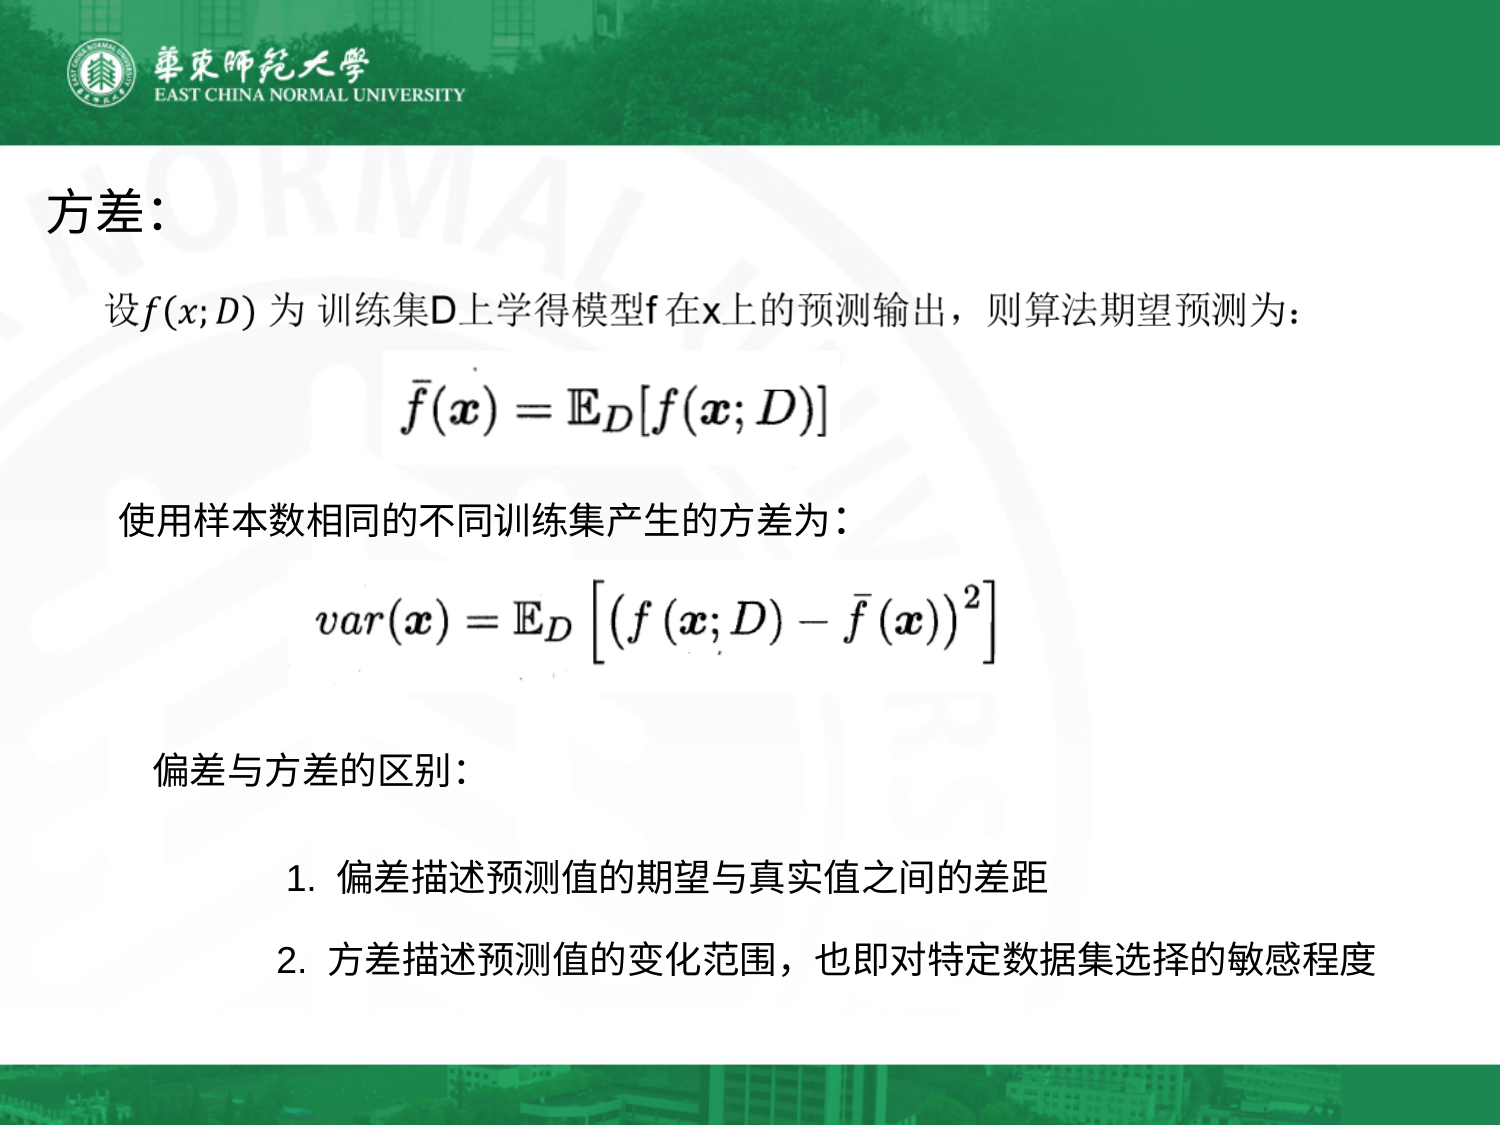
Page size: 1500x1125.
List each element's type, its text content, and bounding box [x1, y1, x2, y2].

text_box 1. 偏差描述预测值的期望与真实值之间的差距 [271, 846, 1064, 907]
text_box 方差： [30, 172, 211, 248]
text_box [88, 278, 1348, 340]
text_box 偏差与方差的区别： [137, 739, 505, 800]
text_box 2. 方差描述预测值的变化范围，也即对特定数据集选择的敏感程度 [261, 928, 1393, 989]
picture [0, 0, 1500, 1125]
text_box 使用样本数相同的不同训练集产生的方差为： [104, 485, 889, 550]
